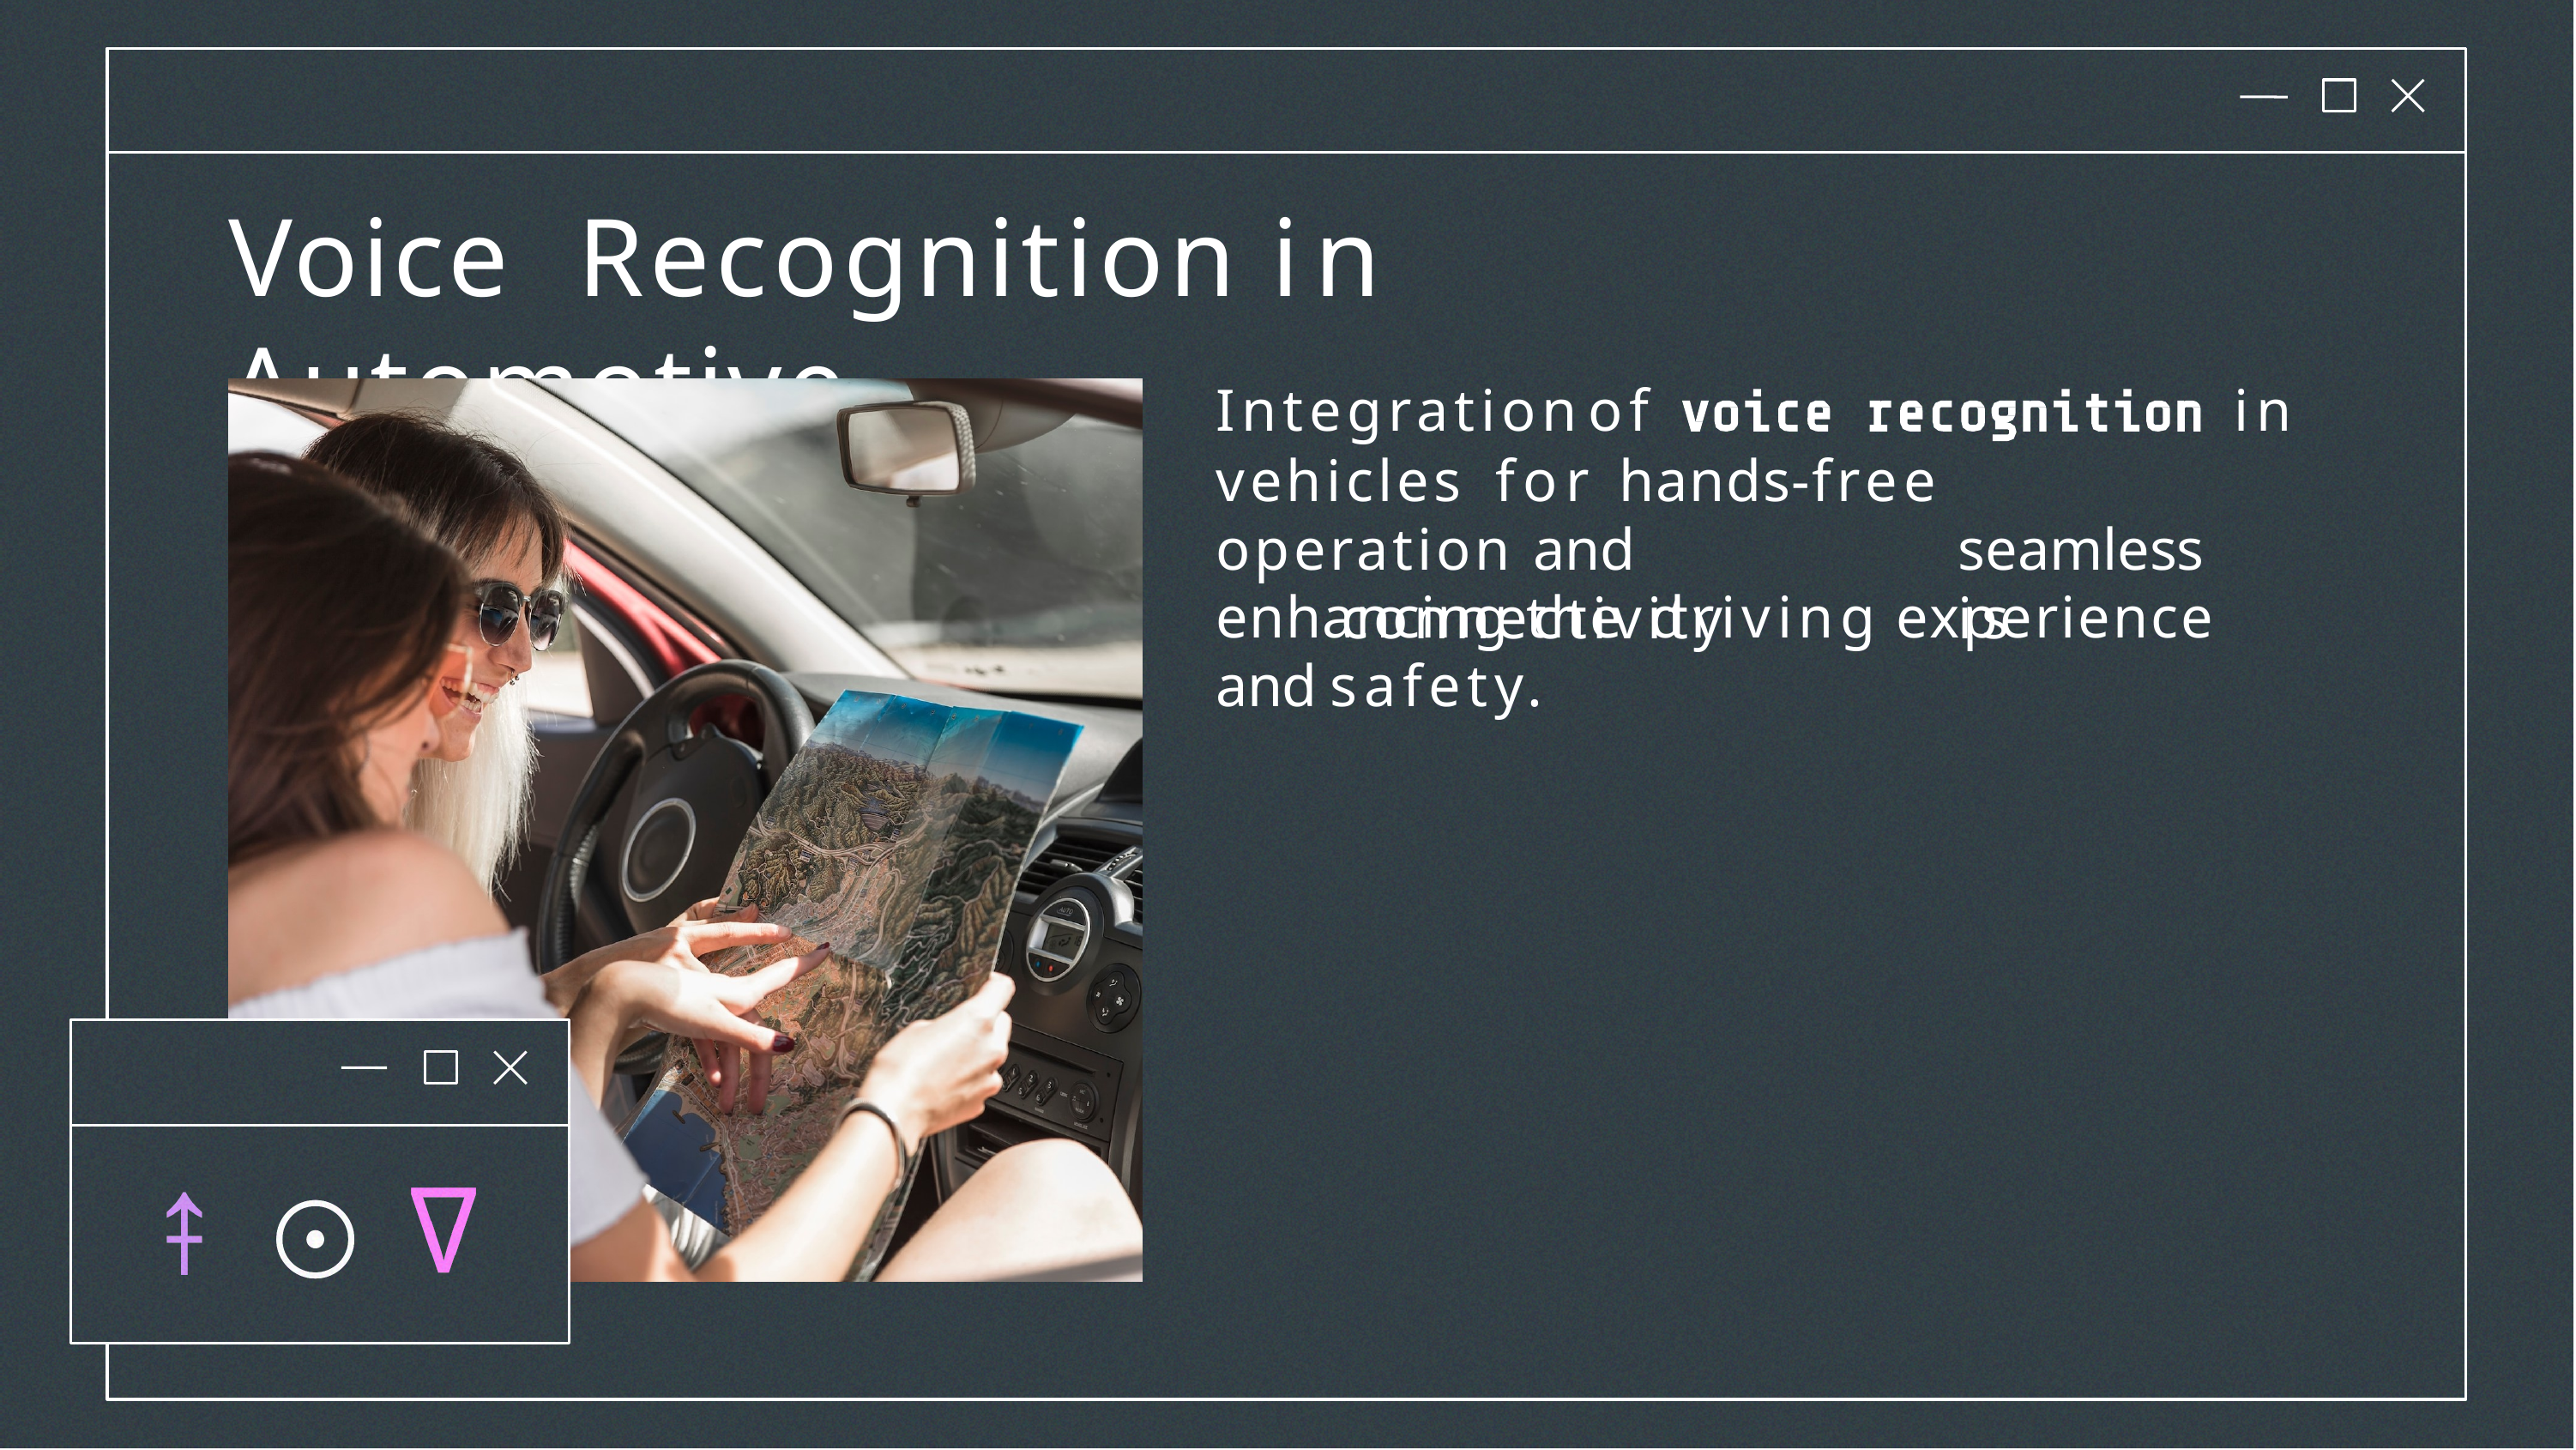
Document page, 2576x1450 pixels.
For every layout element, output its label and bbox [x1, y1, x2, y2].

text_box [69, 378, 1143, 1345]
picture [0, 0, 2573, 1448]
text_box [106, 46, 2468, 1401]
